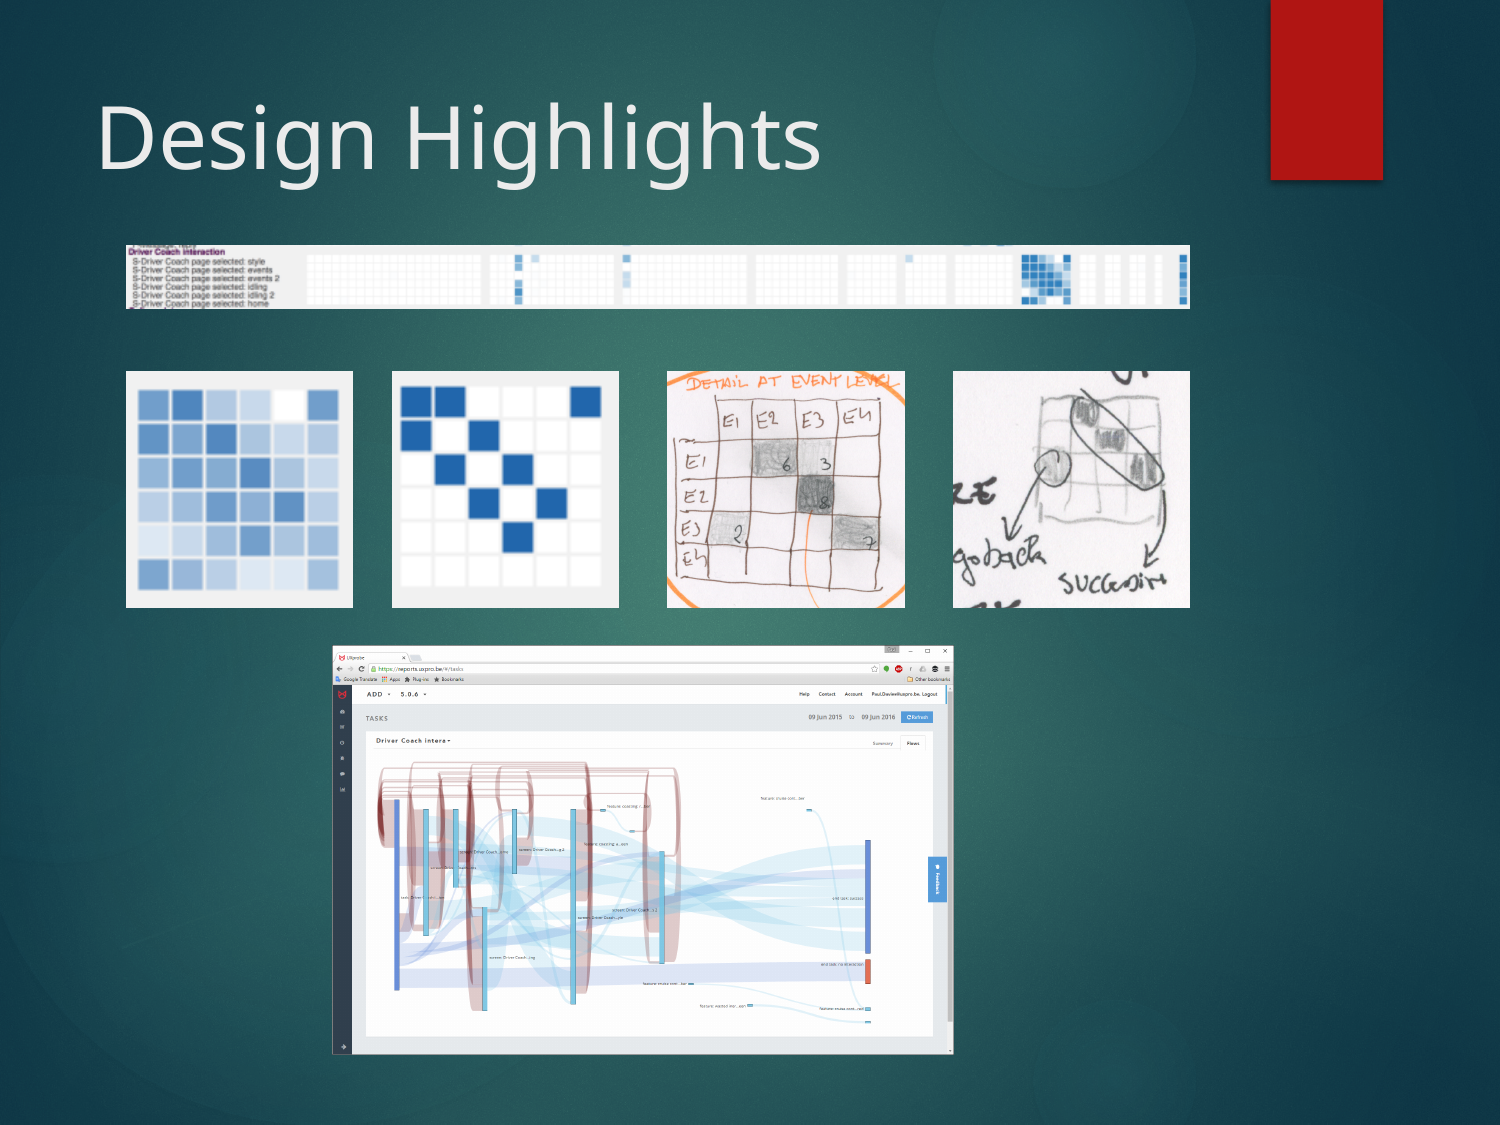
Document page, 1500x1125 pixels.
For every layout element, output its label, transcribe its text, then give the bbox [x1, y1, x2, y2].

title Design Highlights [79, 74, 1237, 304]
picture [392, 371, 619, 608]
picture [126, 371, 354, 608]
picture [667, 371, 905, 608]
picture [126, 244, 1190, 309]
picture [953, 371, 1190, 608]
picture [331, 645, 954, 1055]
